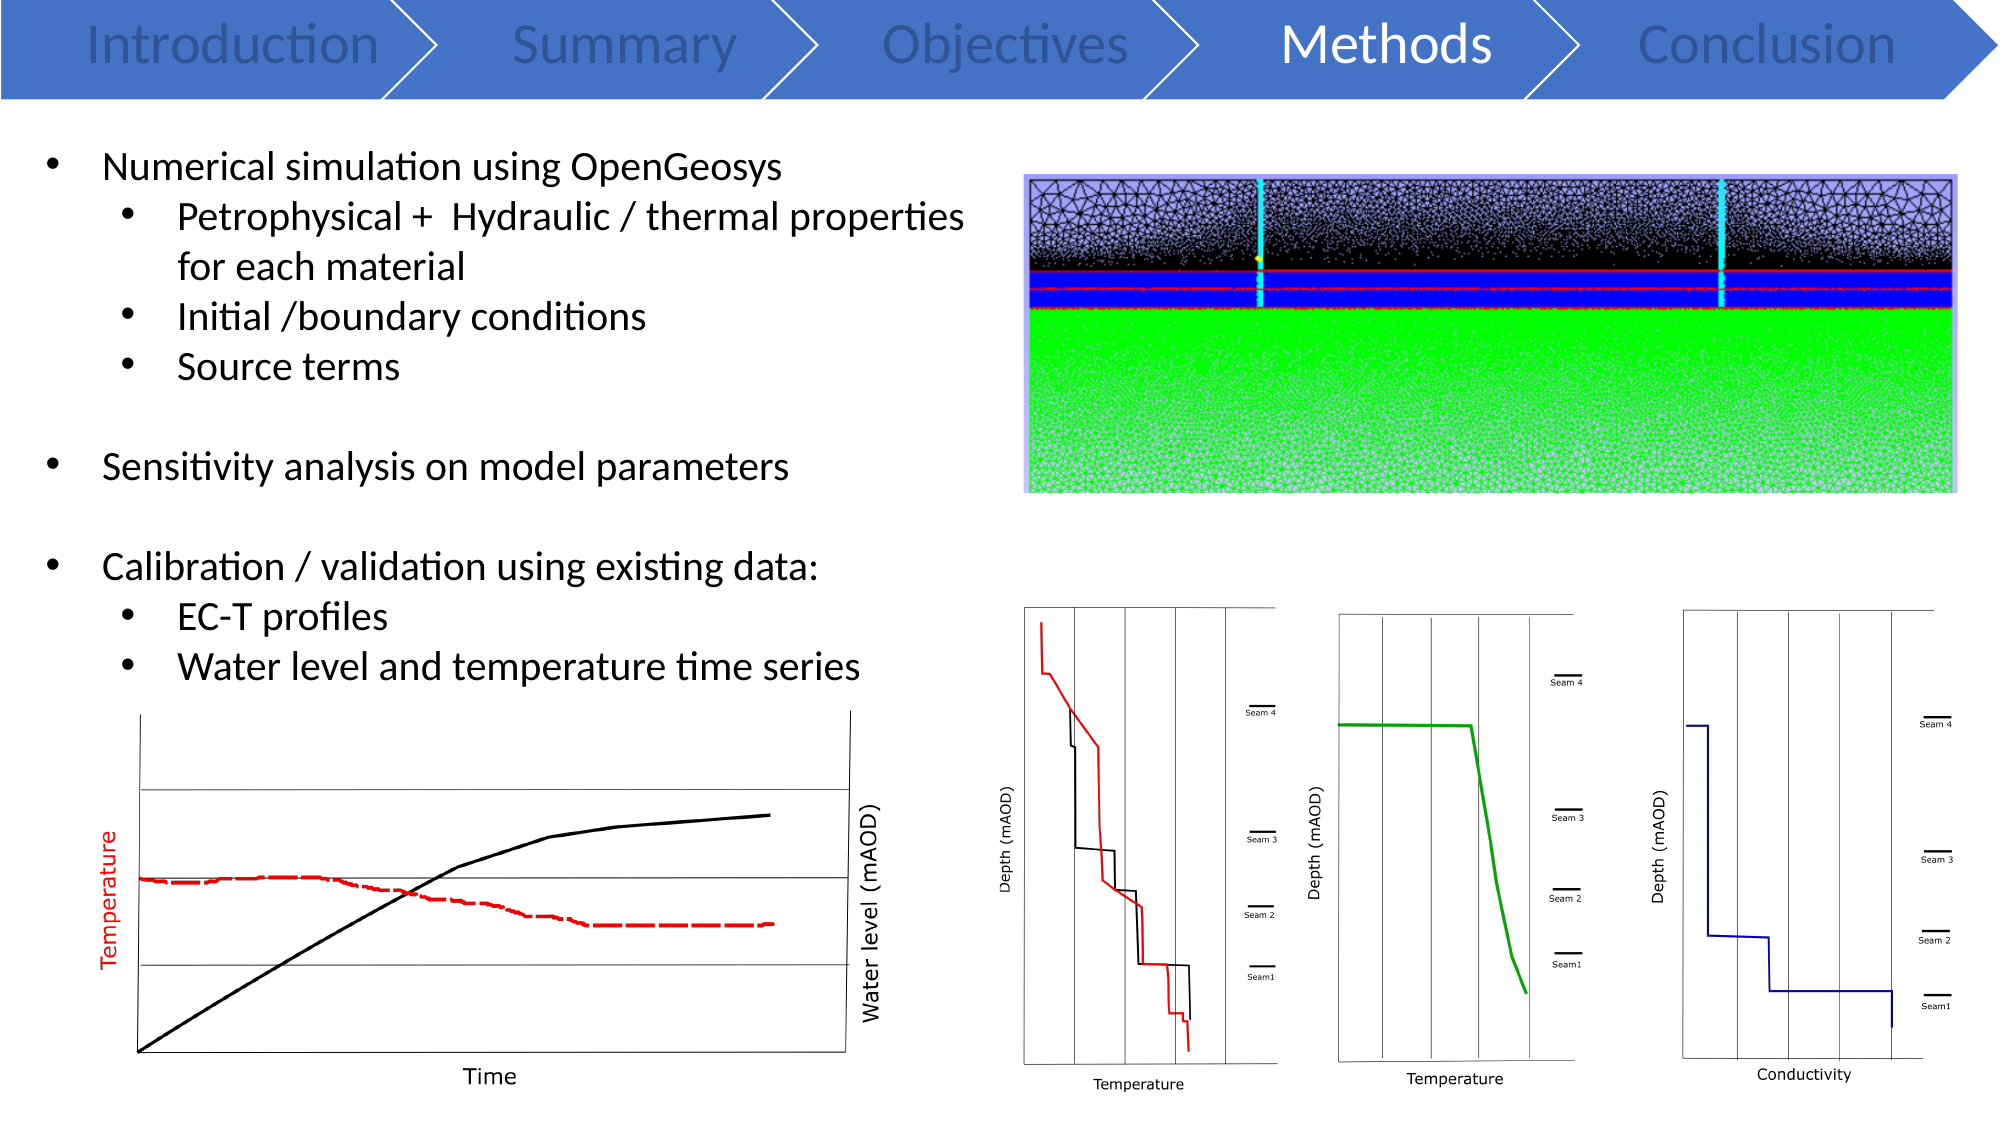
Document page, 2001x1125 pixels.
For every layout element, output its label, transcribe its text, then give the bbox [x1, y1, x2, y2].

picture [1023, 174, 1958, 493]
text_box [0, 0, 2000, 101]
picture [999, 607, 1958, 1092]
picture [61, 693, 881, 1123]
text_box Numerical simulation using OpenGeosys Petrophysical + Hydraulic / thermal properties for each material Initial /boundary conditions Source terms Sensitivity analysis on model parameters Calibration / validation using existing data: EC-T profiles Water level and temperature time series [30, 131, 1929, 847]
